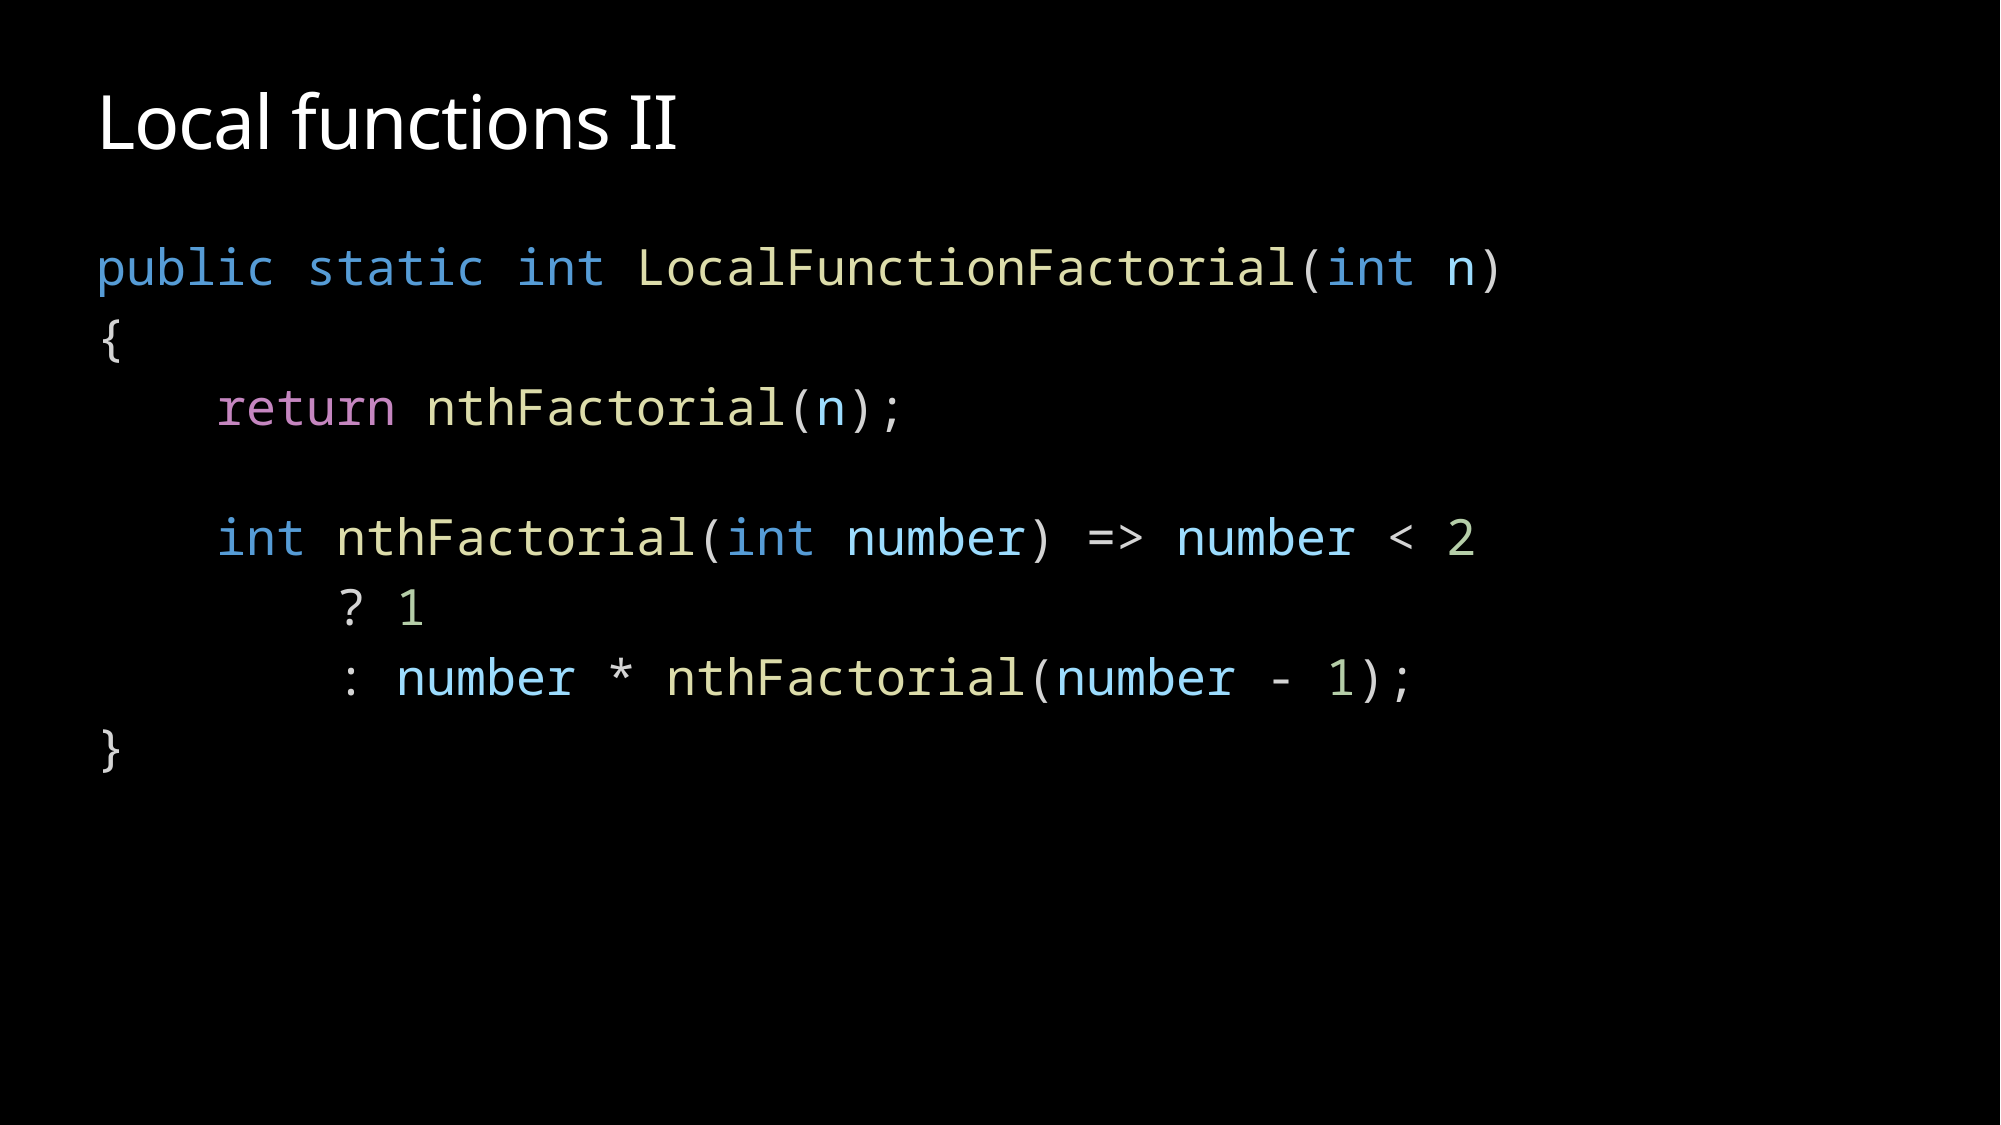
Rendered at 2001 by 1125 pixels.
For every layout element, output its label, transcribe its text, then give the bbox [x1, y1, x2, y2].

title Local functions II [96, 75, 1904, 166]
list public static int LocalFunctionFactorial(int n) { return nthFactorial(n); int nthFactorial(int number) => number < 2 ? 1 : number * nthFactorial(number - 1); } [96, 235, 1904, 793]
